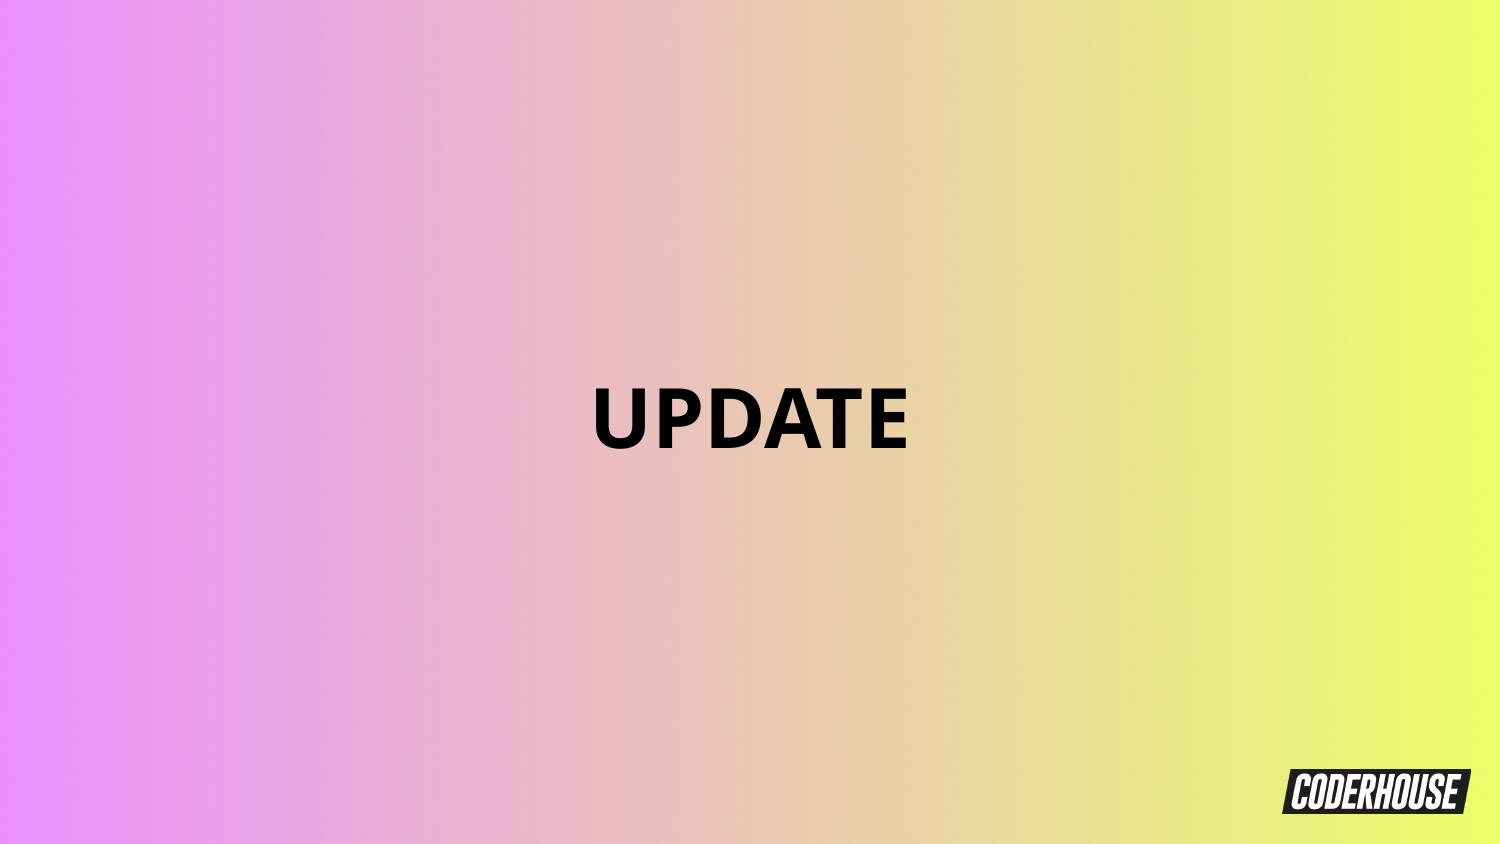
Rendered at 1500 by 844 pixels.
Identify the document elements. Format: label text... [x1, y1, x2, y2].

text_box UPDATE [239, 361, 1261, 482]
picture [0, 0, 1500, 844]
